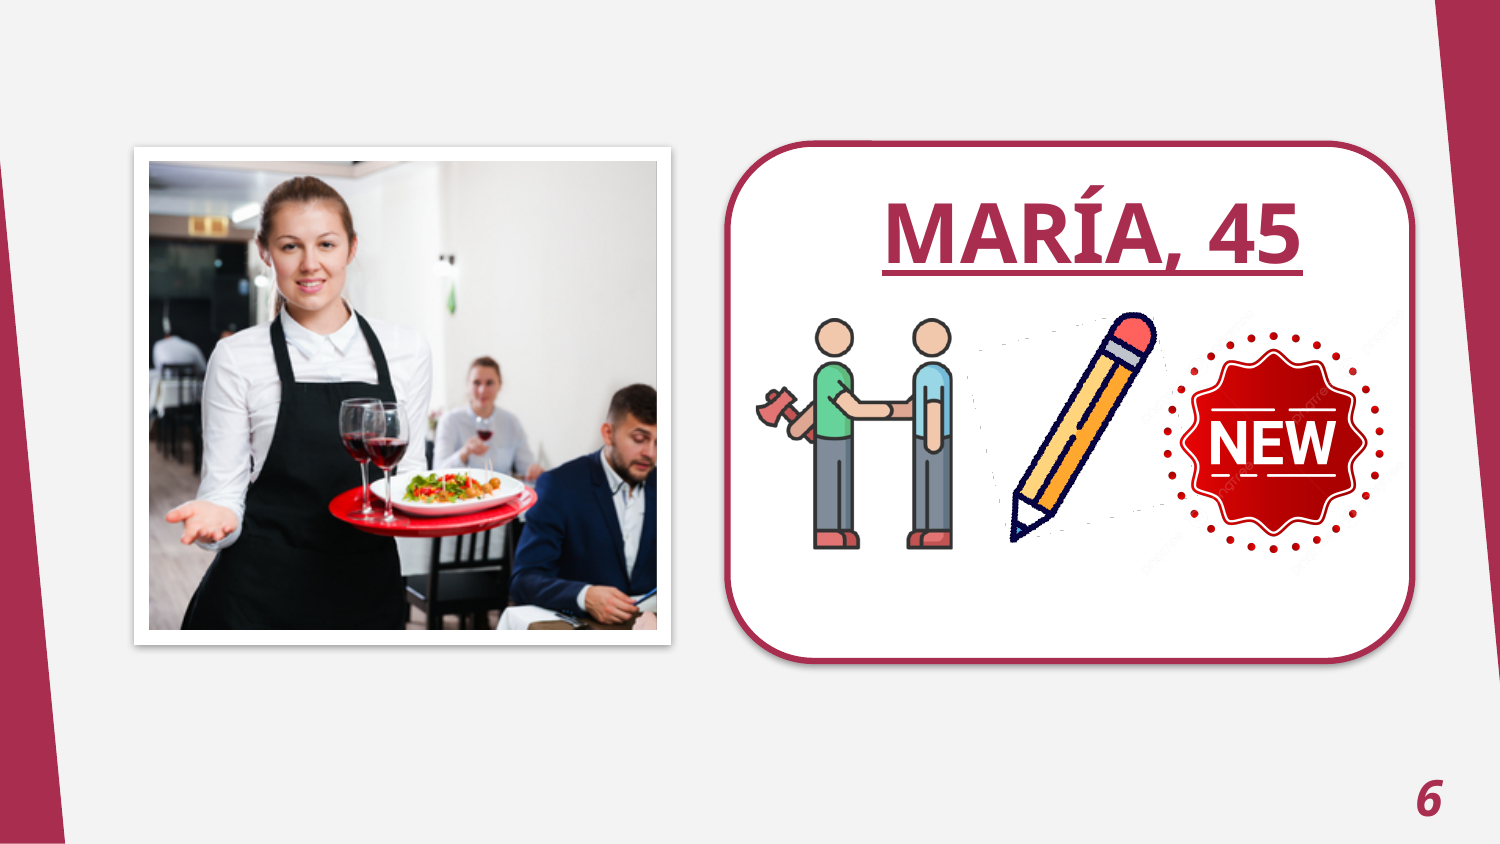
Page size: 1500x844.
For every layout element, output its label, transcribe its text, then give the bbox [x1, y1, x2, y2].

text_box [724, 140, 1416, 665]
picture [148, 160, 657, 631]
text_box MARÍA, 45 [867, 172, 1500, 288]
text_box [1462, 288, 1500, 683]
picture [755, 318, 953, 567]
text_box 6 [1355, 748, 1500, 844]
text_box [1434, 0, 1500, 172]
picture [961, 292, 1424, 593]
text_box [0, 161, 66, 844]
